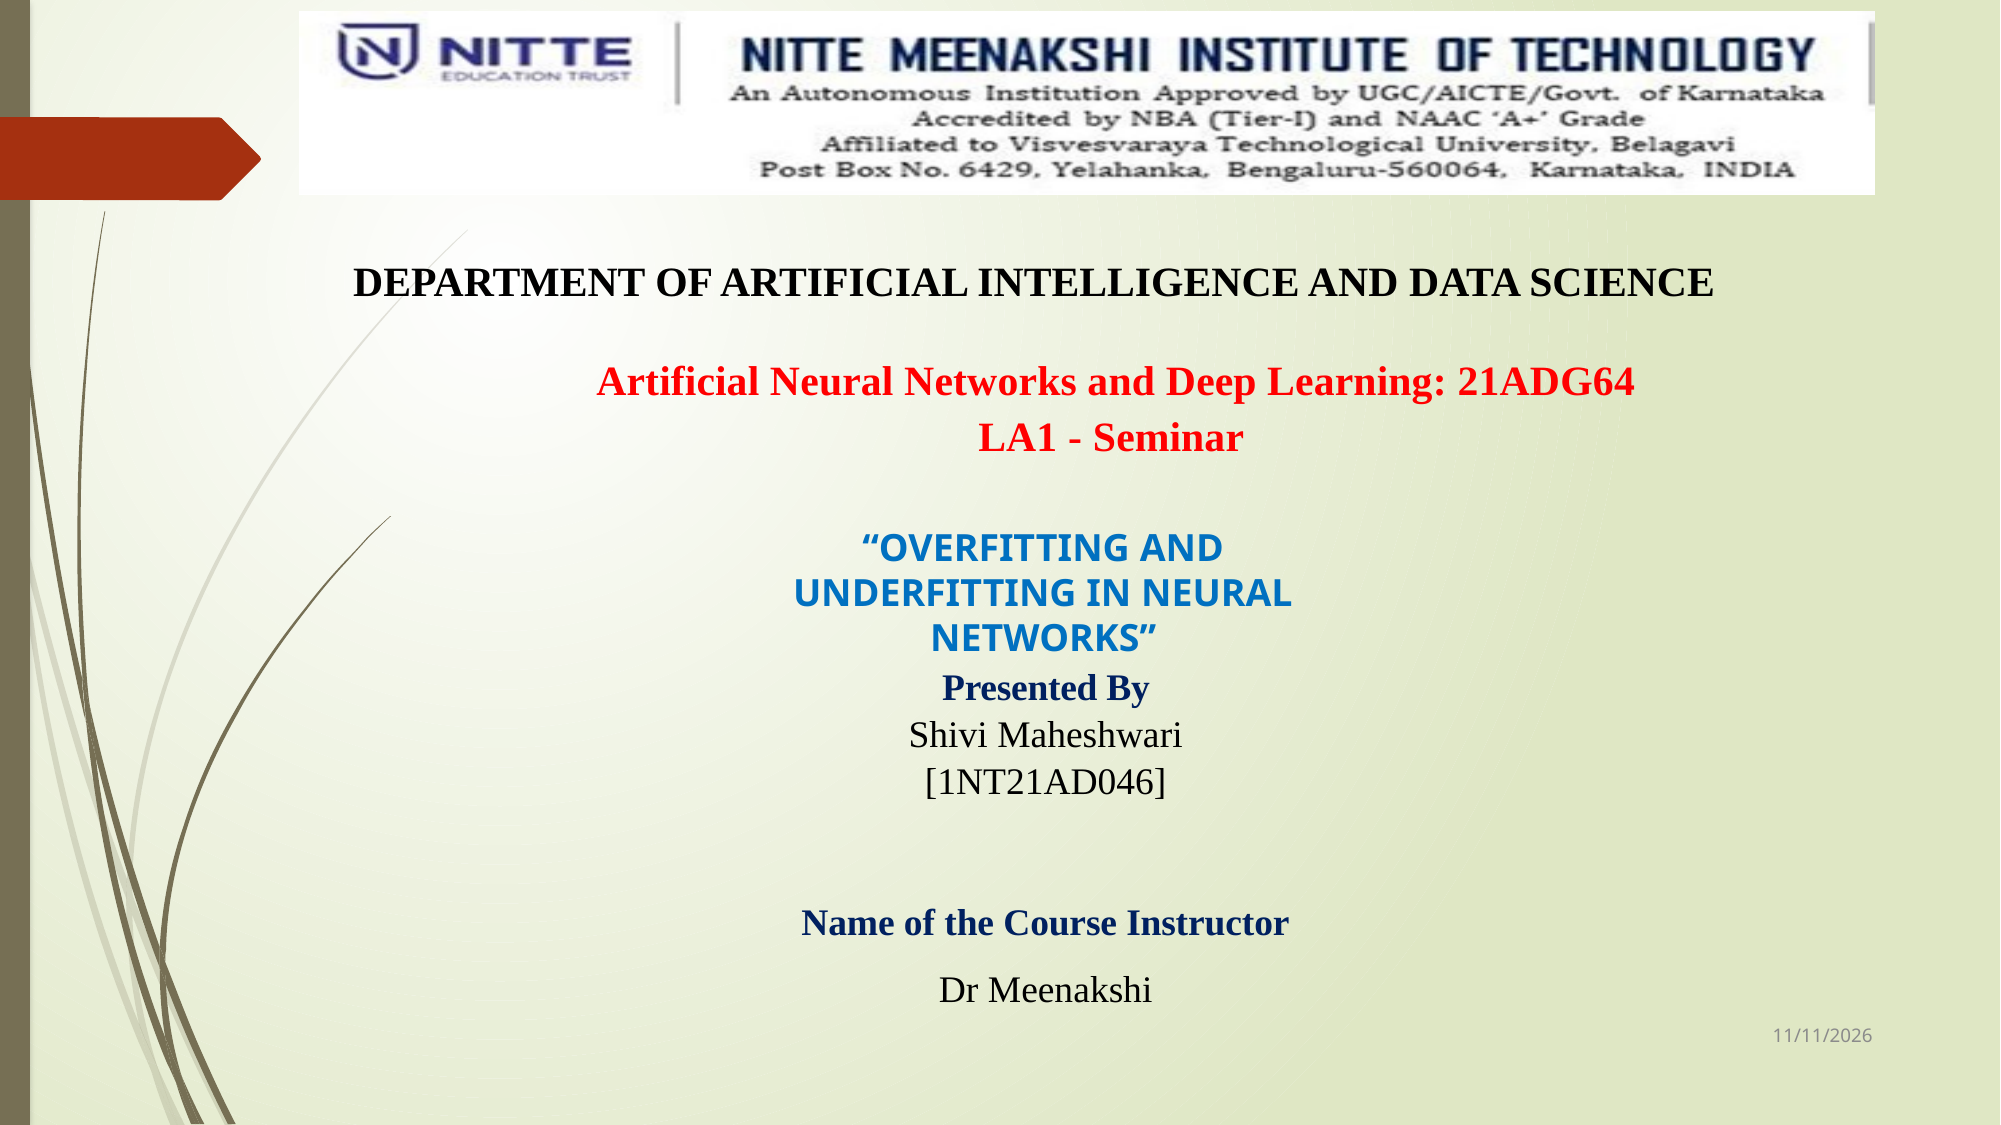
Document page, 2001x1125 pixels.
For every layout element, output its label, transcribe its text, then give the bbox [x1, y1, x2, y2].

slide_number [1699, 1005, 1888, 1067]
text_box Artificial Neural Networks and Deep Learning: 21ADG64 LA1 - Seminar [531, 355, 1700, 467]
picture [299, 11, 1875, 195]
text_box DEPARTMENT OF ARTIFICIAL INTELLIGENCE AND DATA SCIENCE [246, 222, 1822, 313]
text_box Presented By Shivi Maheshwari [1NT21AD046] [819, 633, 1270, 810]
text_box “OVERFITTING AND UNDERFITTING IN NEURAL NETWORKS” [758, 516, 1329, 667]
text_box Name of the Course Instructor Dr Meenakshi [544, 867, 1545, 1018]
